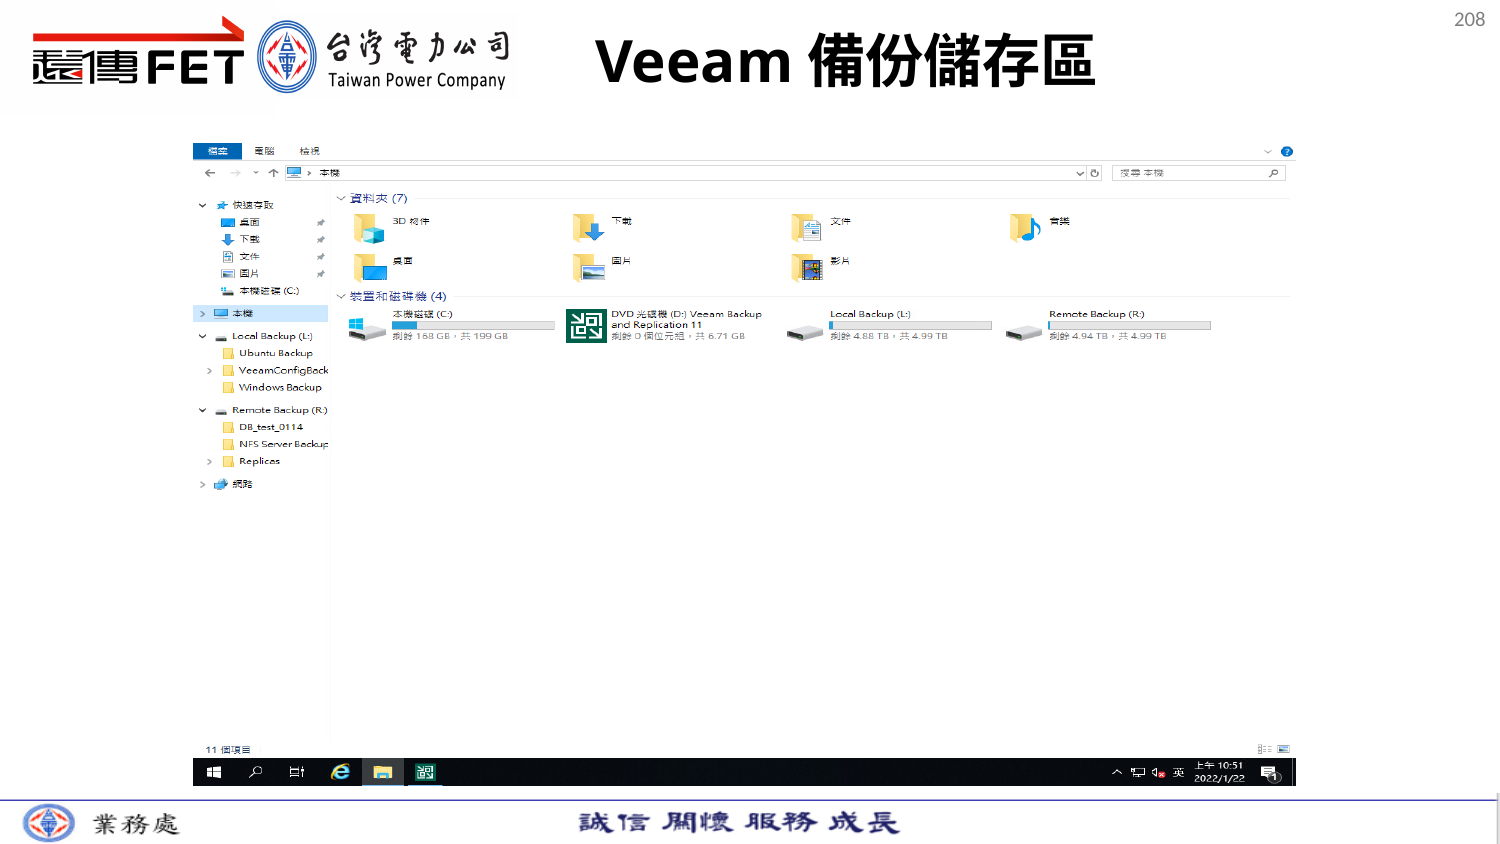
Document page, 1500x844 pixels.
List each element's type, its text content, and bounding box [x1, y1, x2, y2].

text_box Veeam備份儲存區 [549, 17, 1145, 102]
picture [0, 793, 1500, 844]
picture [0, 0, 519, 117]
picture [193, 142, 1296, 786]
